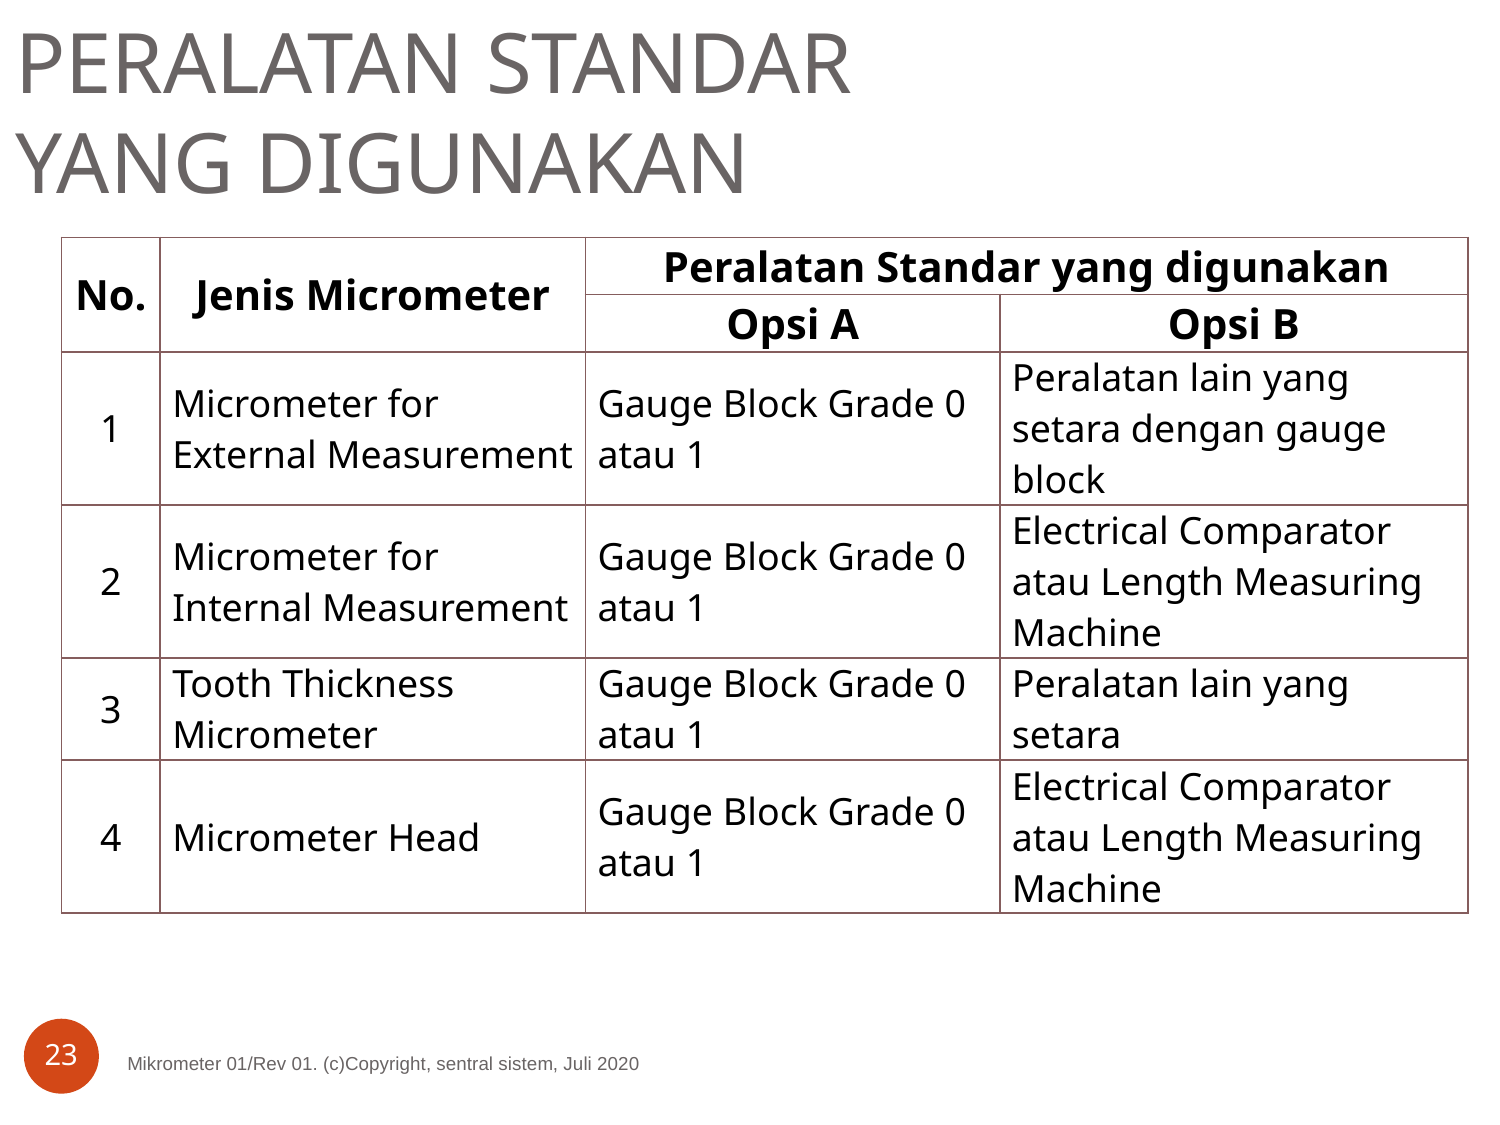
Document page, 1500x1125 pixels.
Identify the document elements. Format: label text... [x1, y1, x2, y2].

table_cell Micrometer for External Measurement [161, 353, 585, 504]
table_cell Micrometer for Internal Measurement [161, 506, 585, 657]
table_cell Gauge Block Grade 0 atau 1 [586, 506, 999, 657]
table_cell Electrical Comparator atau Length Measuring Machine [1001, 761, 1467, 912]
table_cell 2 [62, 506, 159, 657]
table_header Jenis Micrometer [161, 238, 585, 351]
table_cell 1 [62, 353, 159, 504]
table_cell Electrical Comparator atau Length Measuring Machine [1001, 506, 1467, 657]
table_cell Gauge Block Grade 0 atau 1 [586, 353, 999, 504]
table_header Peralatan Standar yang digunakan [586, 238, 1467, 294]
table_cell Opsi B [1001, 295, 1467, 351]
slide_number 23 [23, 1018, 99, 1094]
table_header No. [62, 238, 159, 351]
table_cell Gauge Block Grade 0 atau 1 [586, 761, 999, 912]
footer Mikrometer 01/Rev 01. (c)Copyright, sentral sistem, Juli 2020 [112, 1037, 763, 1088]
table_cell Micrometer Head [161, 761, 585, 912]
table_cell Tooth Thickness Micrometer [161, 659, 585, 759]
table_cell Peralatan lain yang setara dengan gauge block [1001, 353, 1467, 504]
table_cell 3 [62, 659, 159, 759]
table_cell Gauge Block Grade 0 atau 1 [586, 659, 999, 759]
table_cell Opsi A [586, 295, 999, 351]
table_cell Peralatan lain yang setara [1001, 659, 1467, 759]
title PERALATAN STANDAR YANG DIGUNAKAN [0, 2, 1488, 191]
table_cell 4 [62, 761, 159, 912]
